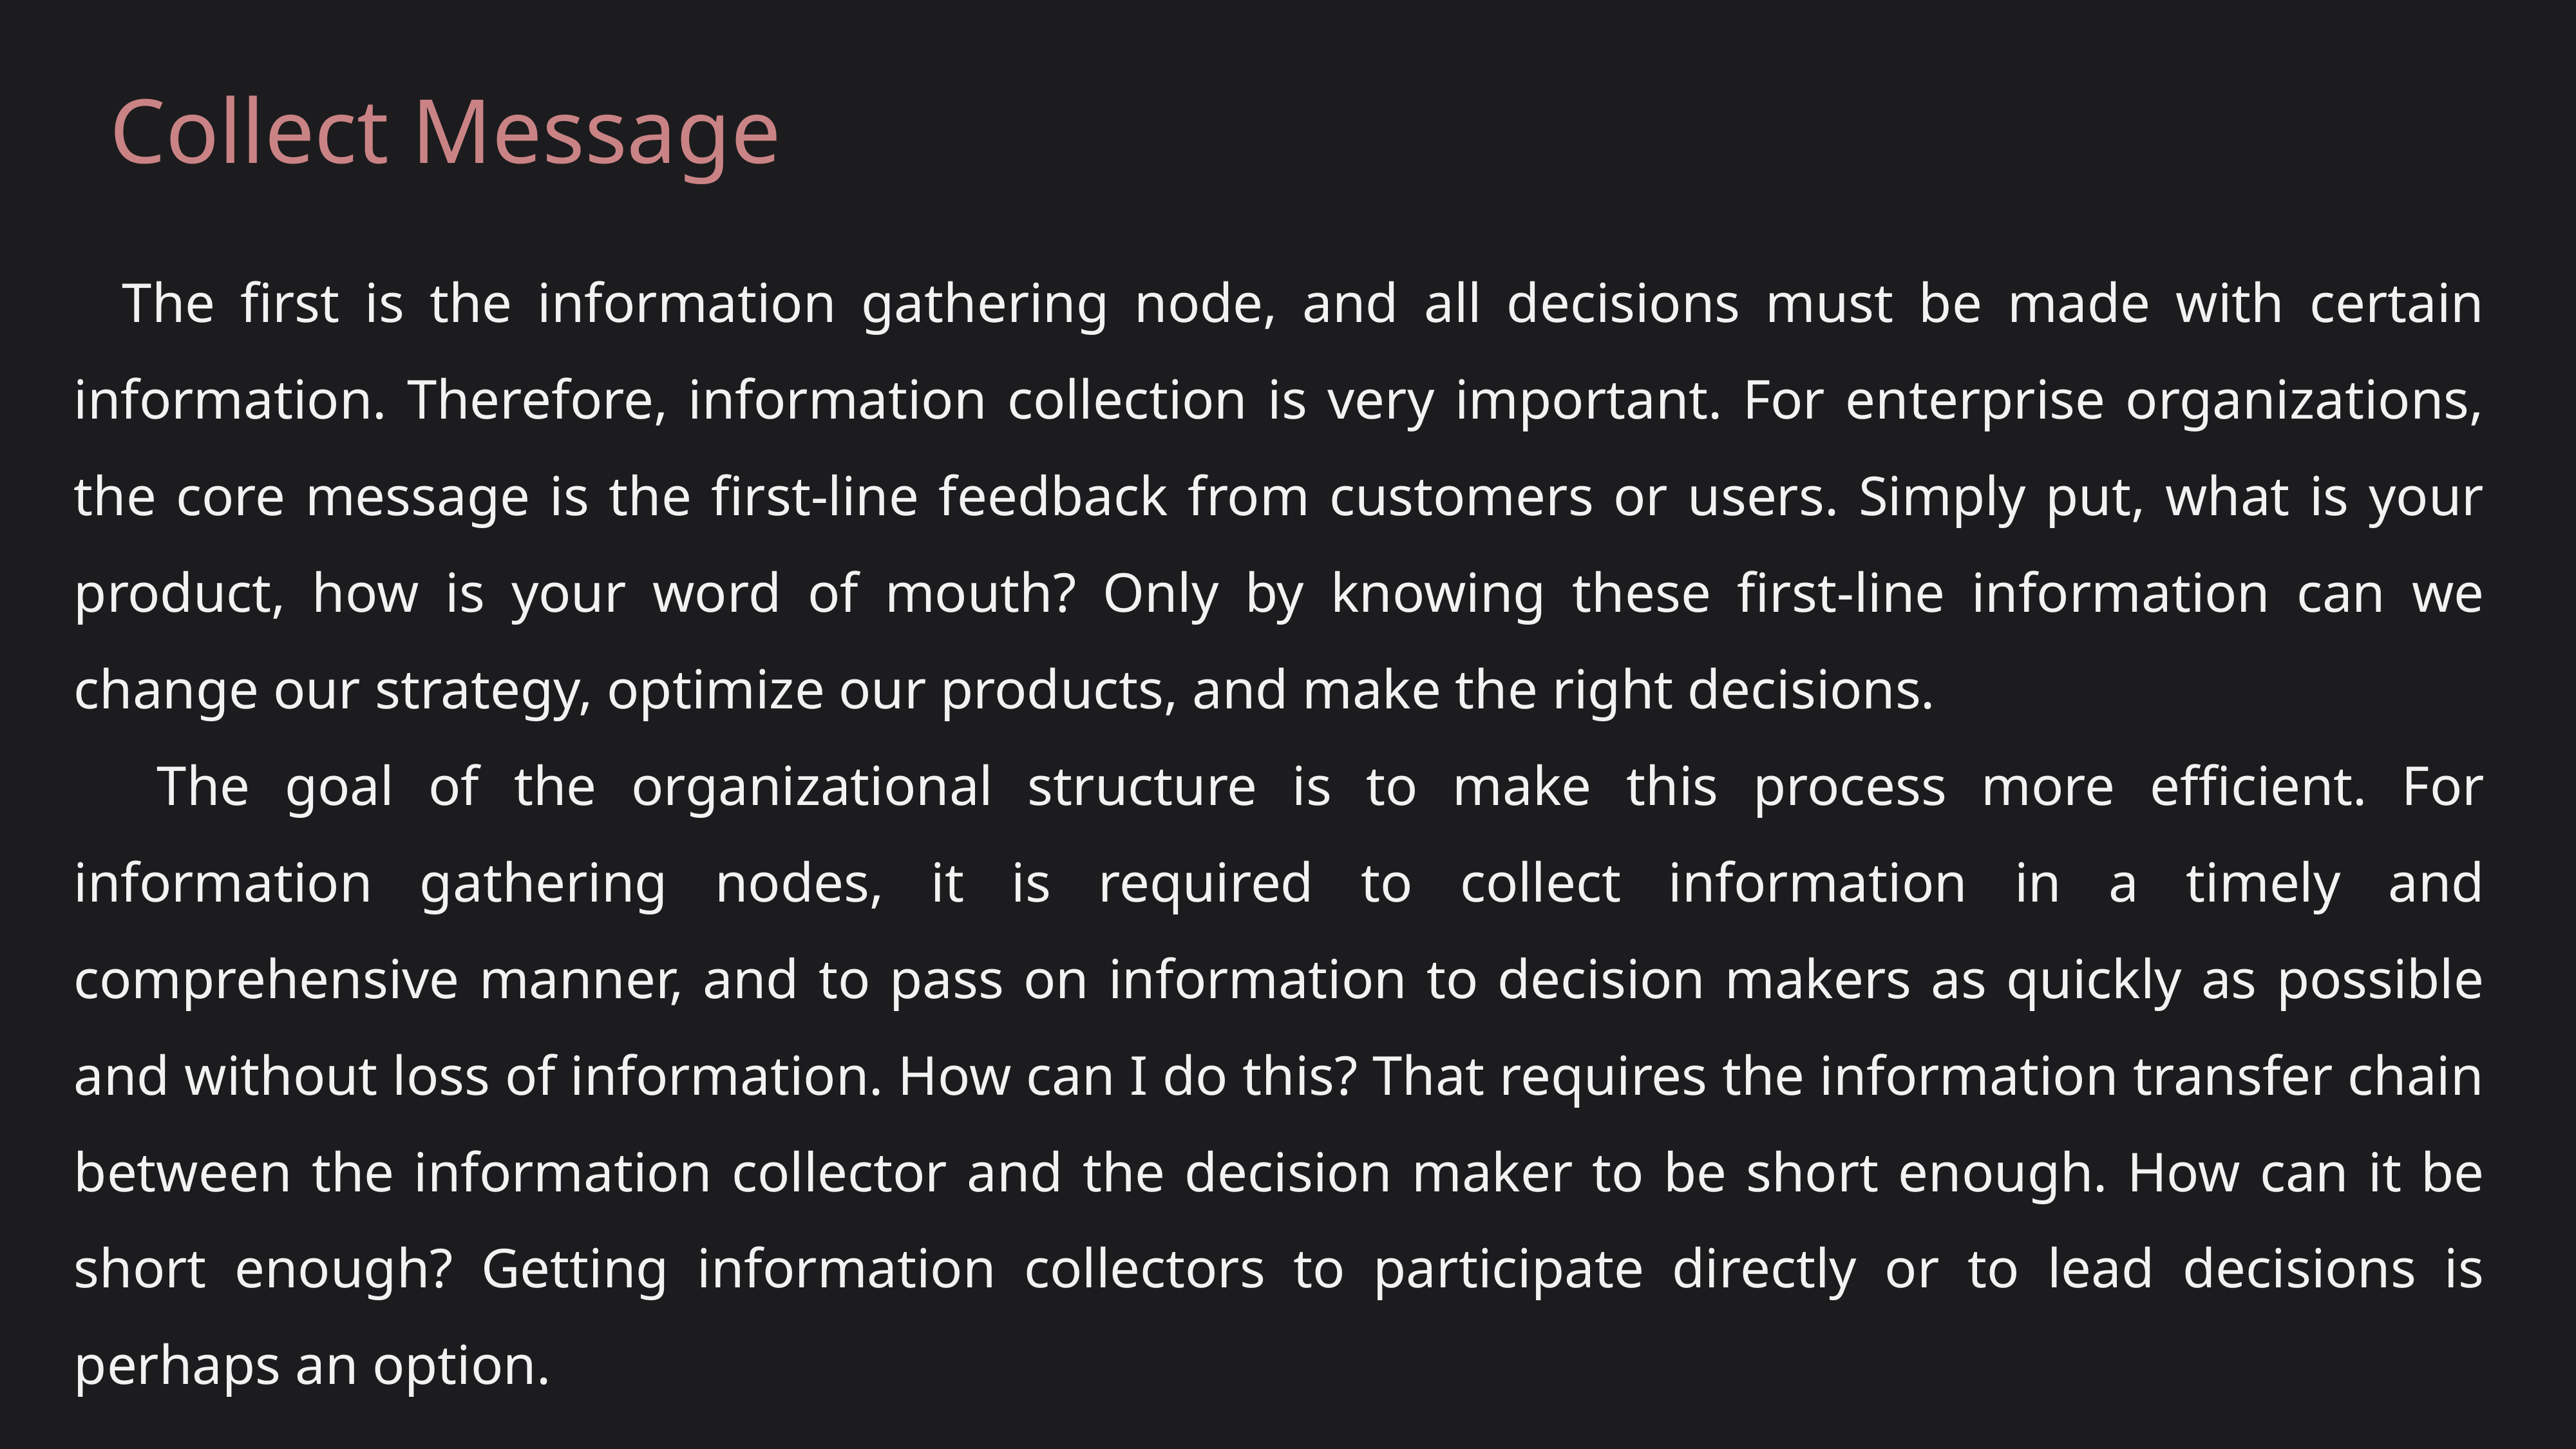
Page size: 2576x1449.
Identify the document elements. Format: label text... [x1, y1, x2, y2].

text_box Collect Message [100, 70, 791, 186]
text_box The first is the information gathering node, and all decisions must be made with certain information. Therefore, information collection is very important. For enterprise organizations, the core message is the first-line feedback from customers or users. Simply put, what is your product, how is your word of mouth? Only by knowing these first-line information can we change our strategy, optimize our products, and make the right decisions. The goal of the organizational structure is to make this process more efficient. For information gathering nodes, it is required to collect information in a timely and comprehensive manner, and to pass on information to decision makers as quickly as possible and without loss of information. How can I do this? That requires the information transfer chain between the information collector and the decision maker to be short enough. How can it be short enough? Getting information collectors to participate directly or to lead decisions is perhaps an option. [64, 231, 2496, 1400]
